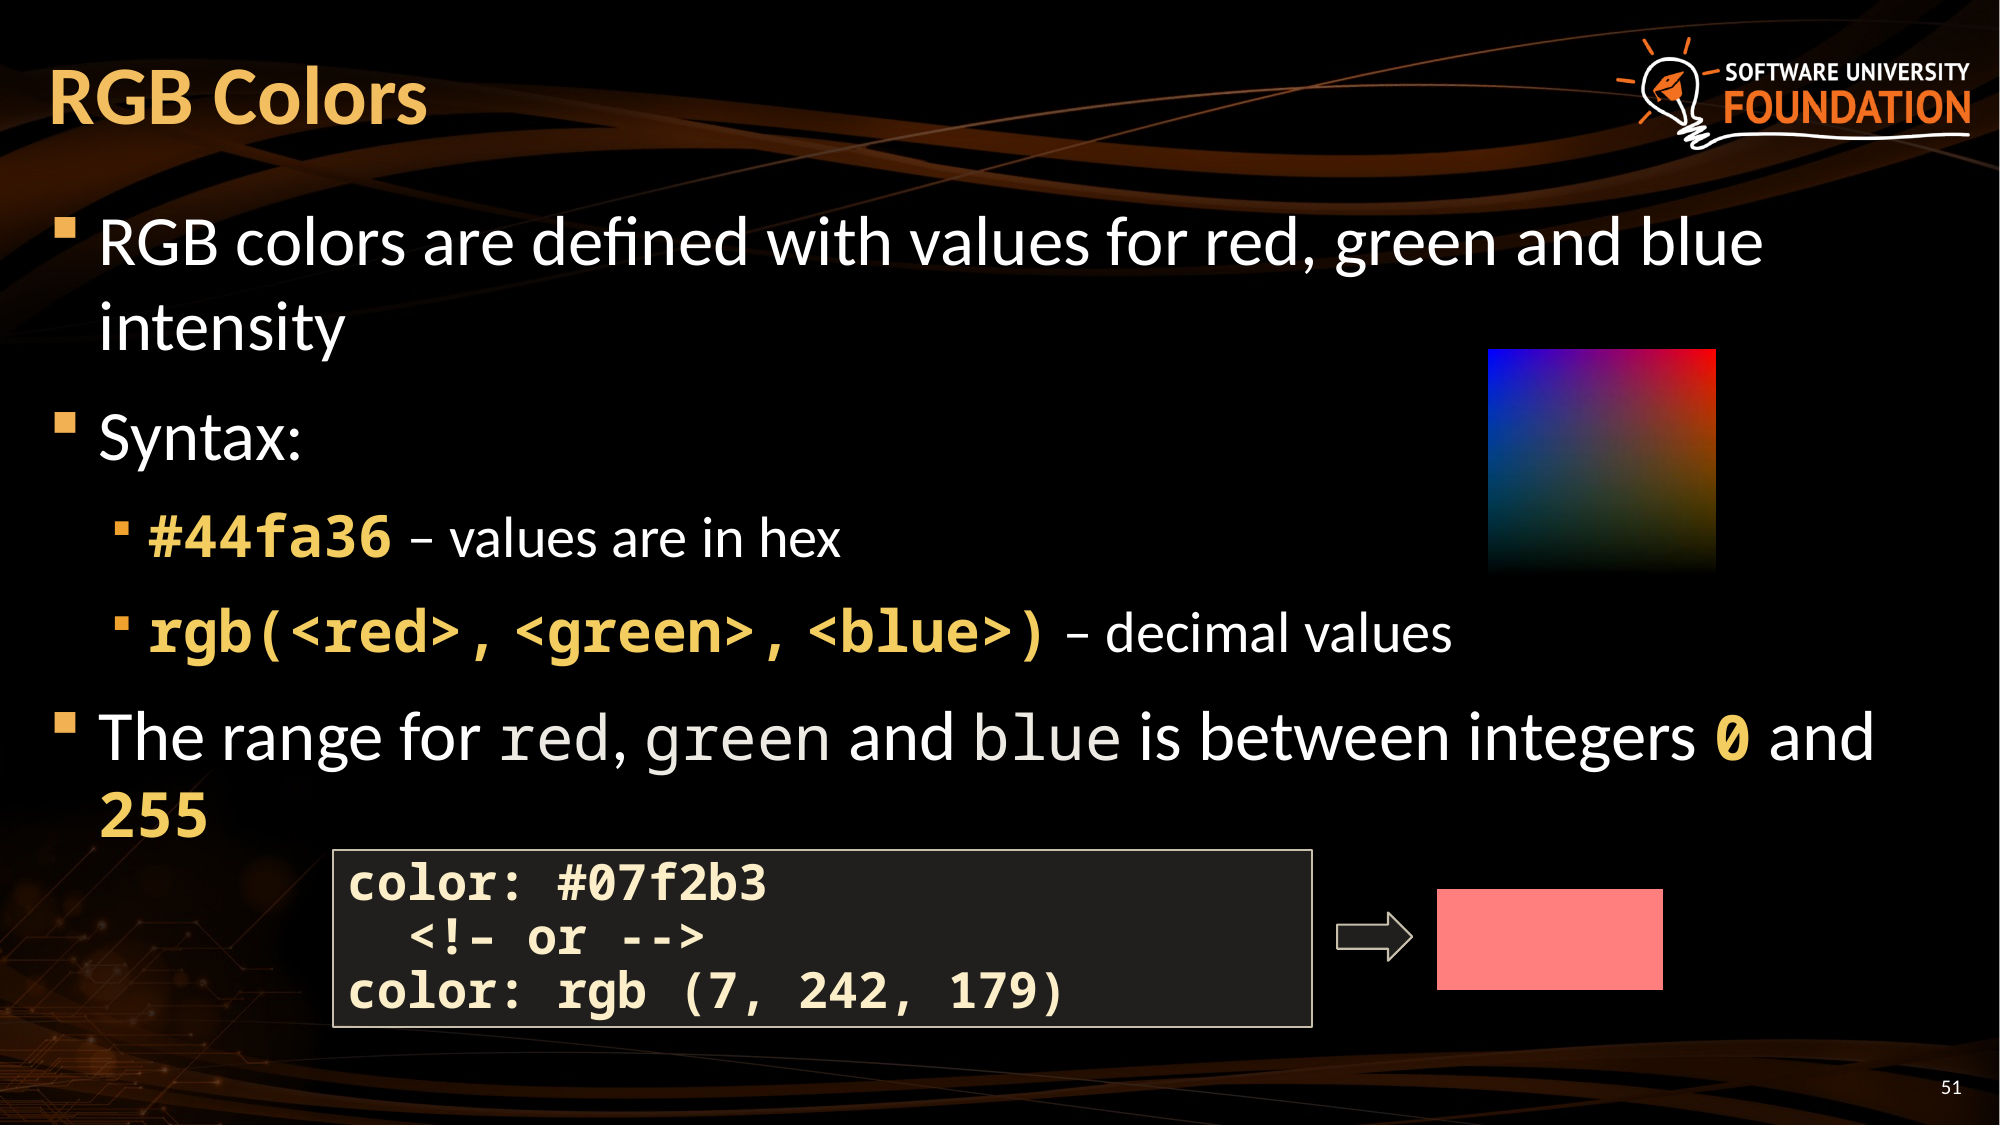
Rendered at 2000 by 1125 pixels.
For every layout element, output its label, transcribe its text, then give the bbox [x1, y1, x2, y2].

picture [0, 0, 2000, 1125]
list RGB colors are defined with values for red, green and blue intensity Syntax: #44fa36 – values are in hex rgb(<red>, <green>, <blue>) – decimal values The range for red, green and blue is between integers 0 and 255 [31, 188, 1968, 1103]
title RGB Colors [30, 6, 1602, 189]
text_box [1337, 912, 1413, 961]
text_box color: #07f2b3 <!– or --> color: rgb (7, 242, 179) [333, 849, 1313, 1027]
